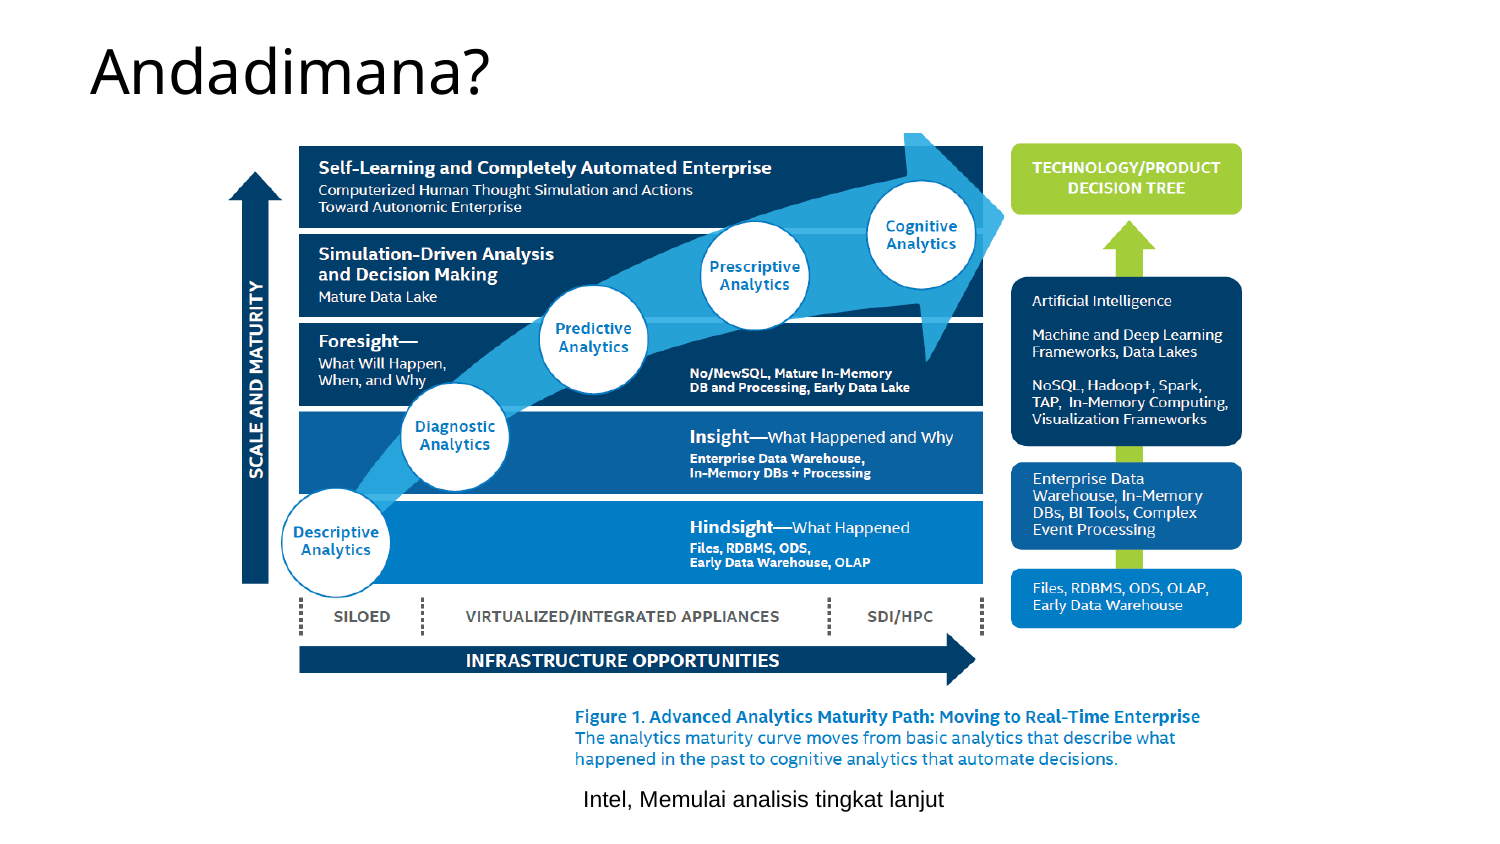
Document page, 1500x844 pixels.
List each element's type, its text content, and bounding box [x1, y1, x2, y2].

picture [183, 132, 1274, 778]
text_box Intel, Memulai analisis tingkat lanjut [568, 786, 960, 820]
title Andadimana? [75, 67, 1425, 147]
